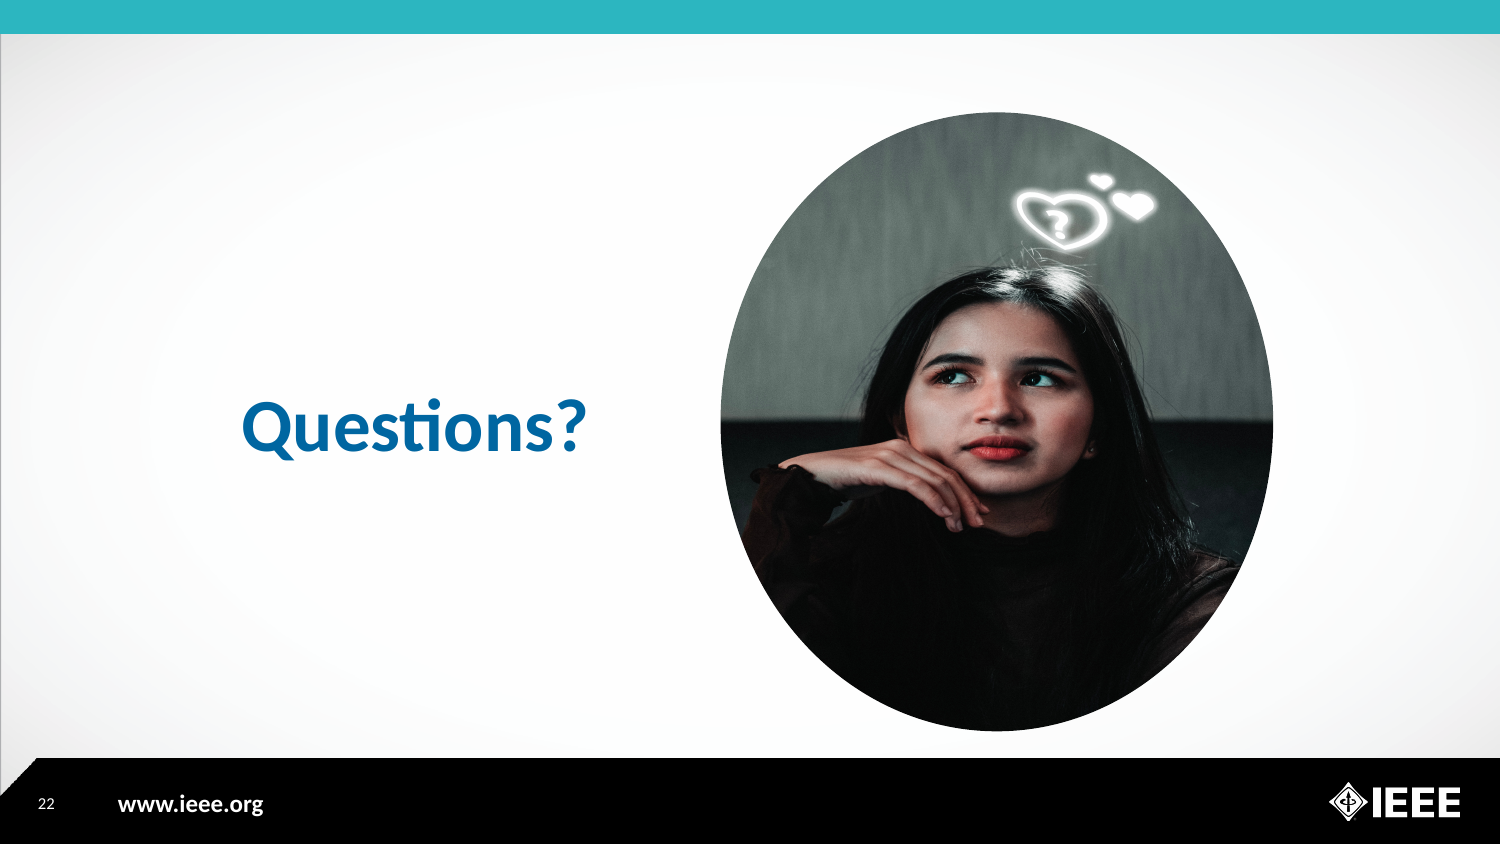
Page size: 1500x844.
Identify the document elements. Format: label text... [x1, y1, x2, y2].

picture [0, 34, 1500, 844]
text_box [718, 110, 1276, 734]
slide_number 22 [22, 775, 93, 830]
text_box Questions? [226, 368, 607, 474]
